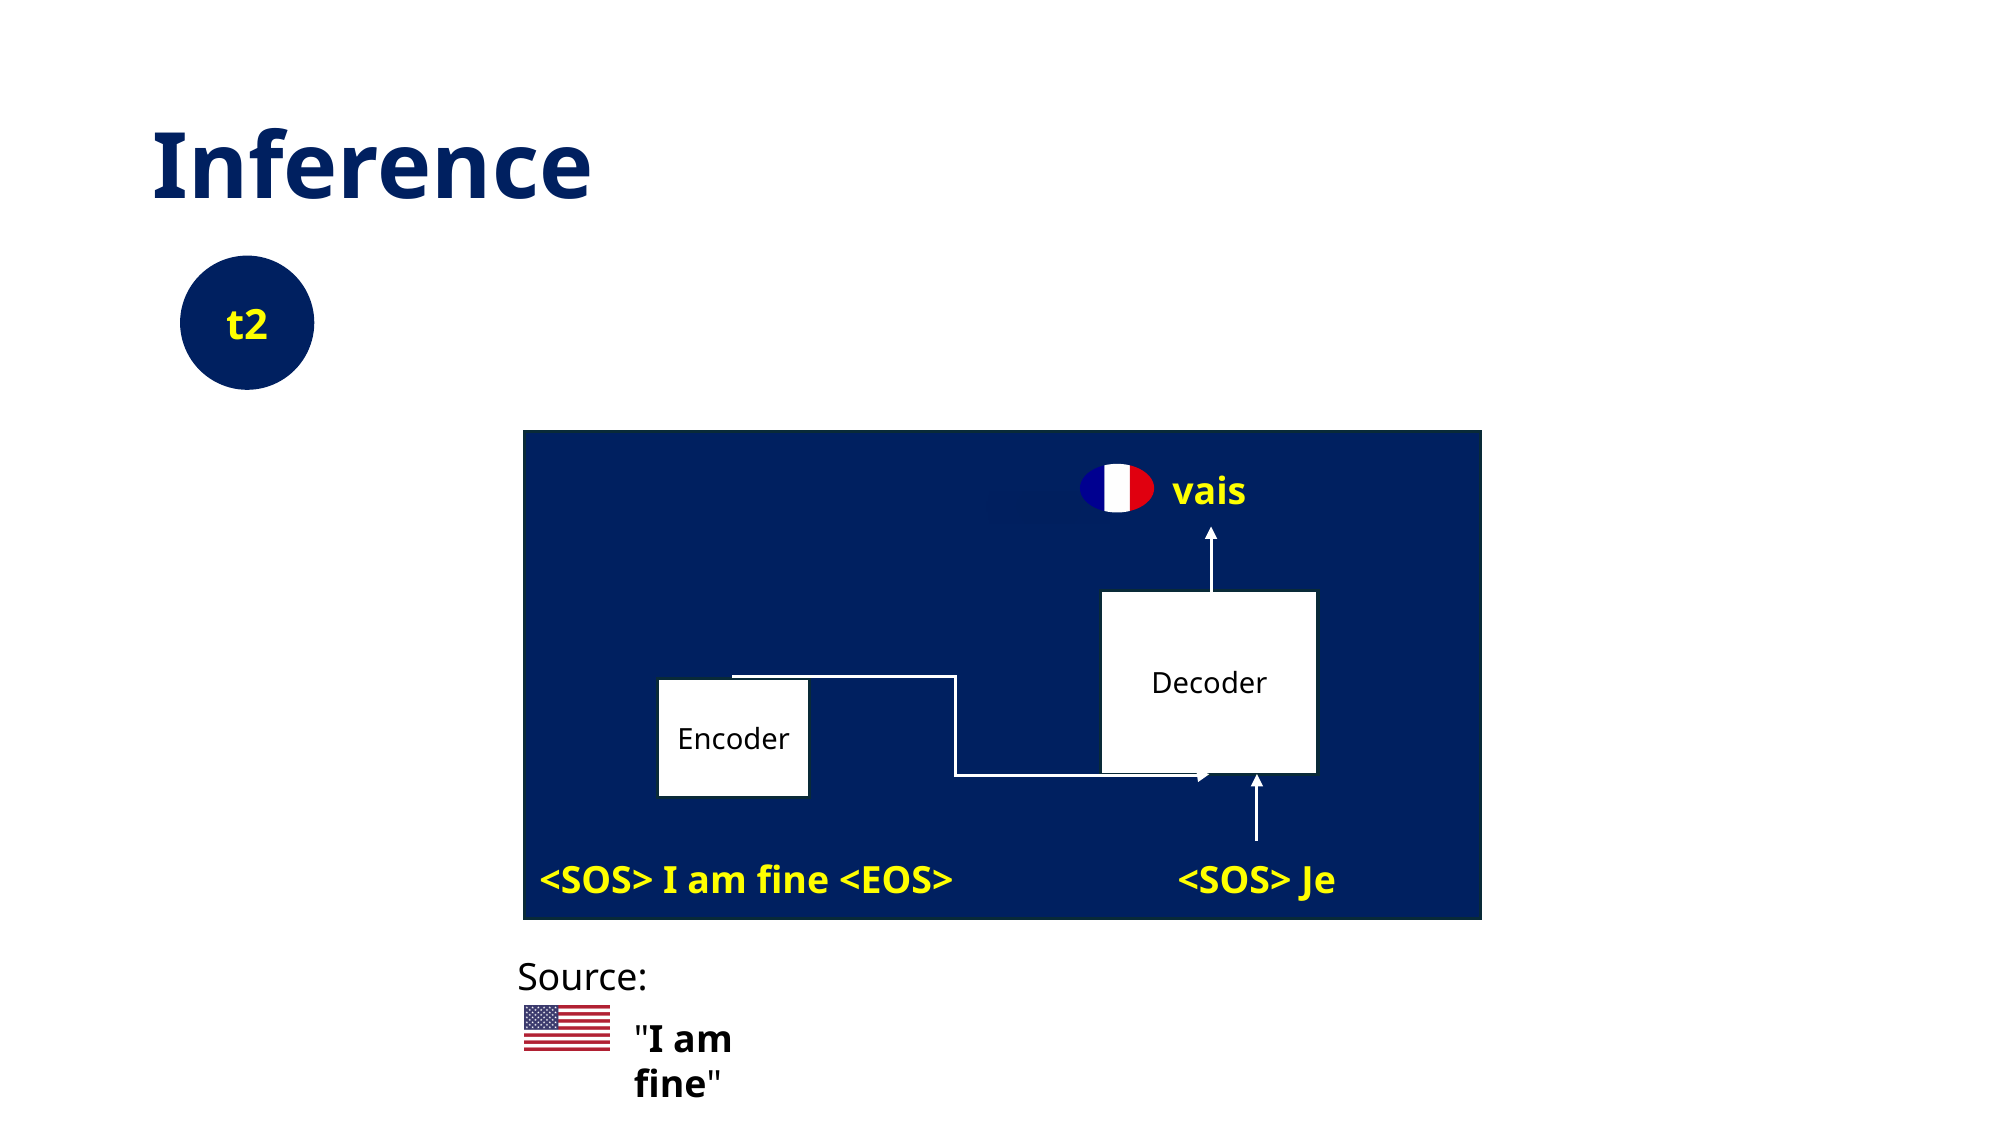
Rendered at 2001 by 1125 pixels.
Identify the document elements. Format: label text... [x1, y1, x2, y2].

text_box t2 [178, 278, 316, 392]
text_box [502, 430, 1482, 1069]
title Inference [137, 59, 1863, 278]
